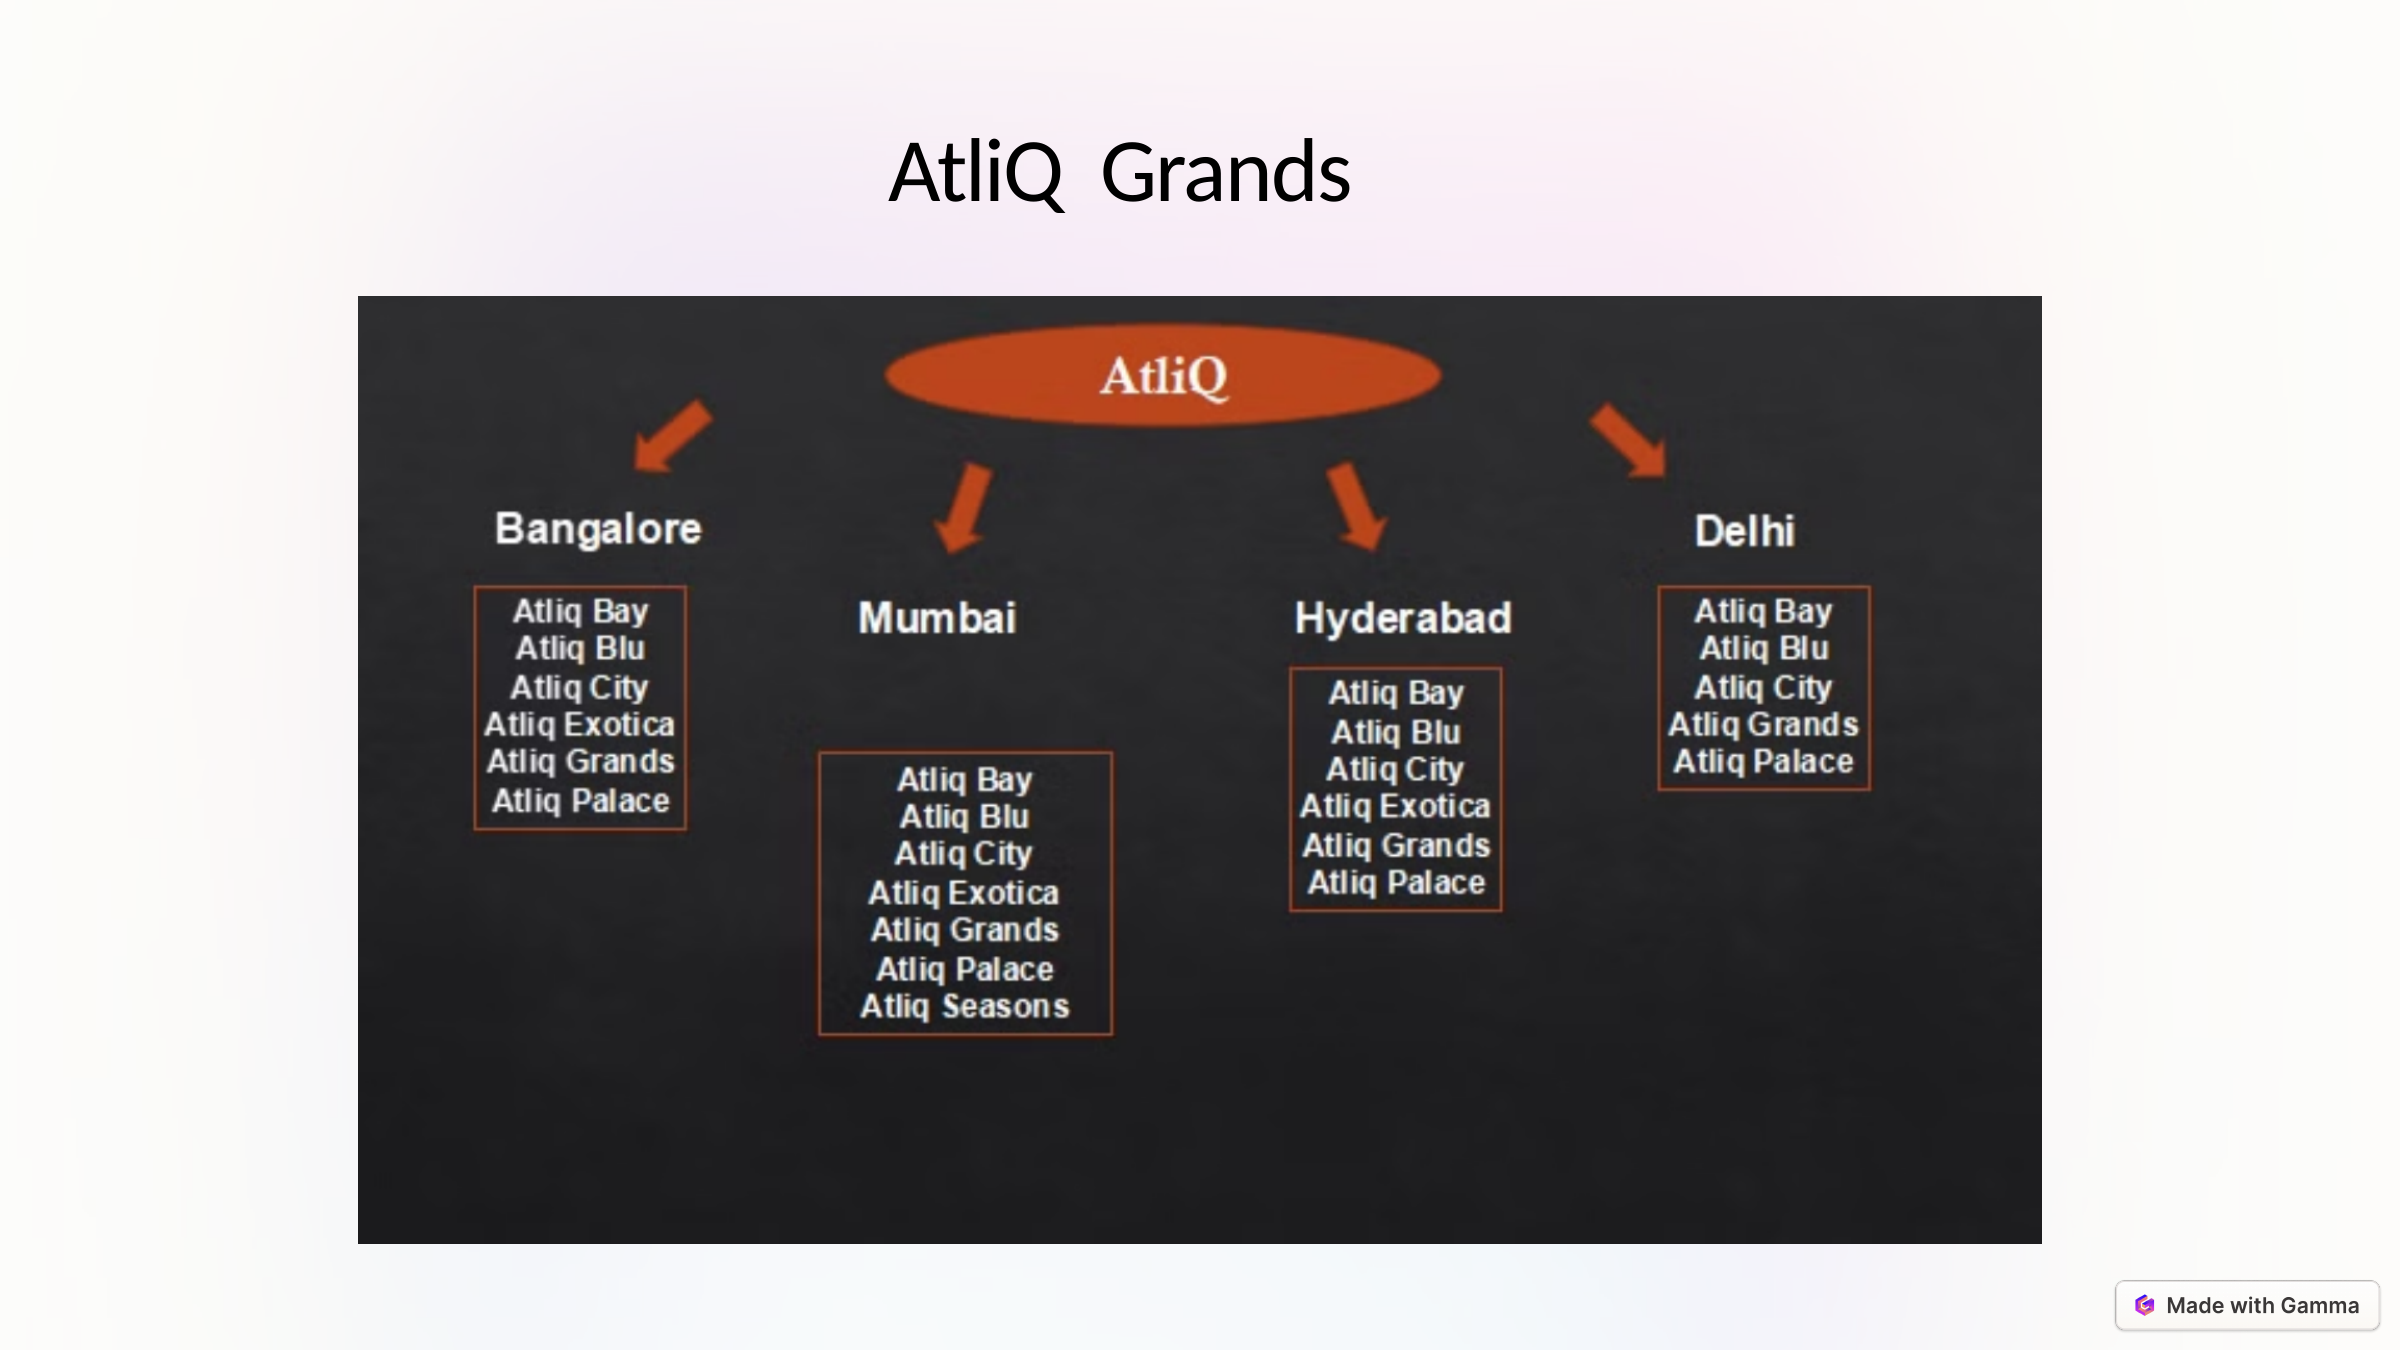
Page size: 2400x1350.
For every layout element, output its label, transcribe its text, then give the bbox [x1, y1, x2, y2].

picture [2106, 1271, 2389, 1339]
picture [358, 296, 2042, 1244]
text_box AtliQ Grands [158, 106, 1237, 220]
